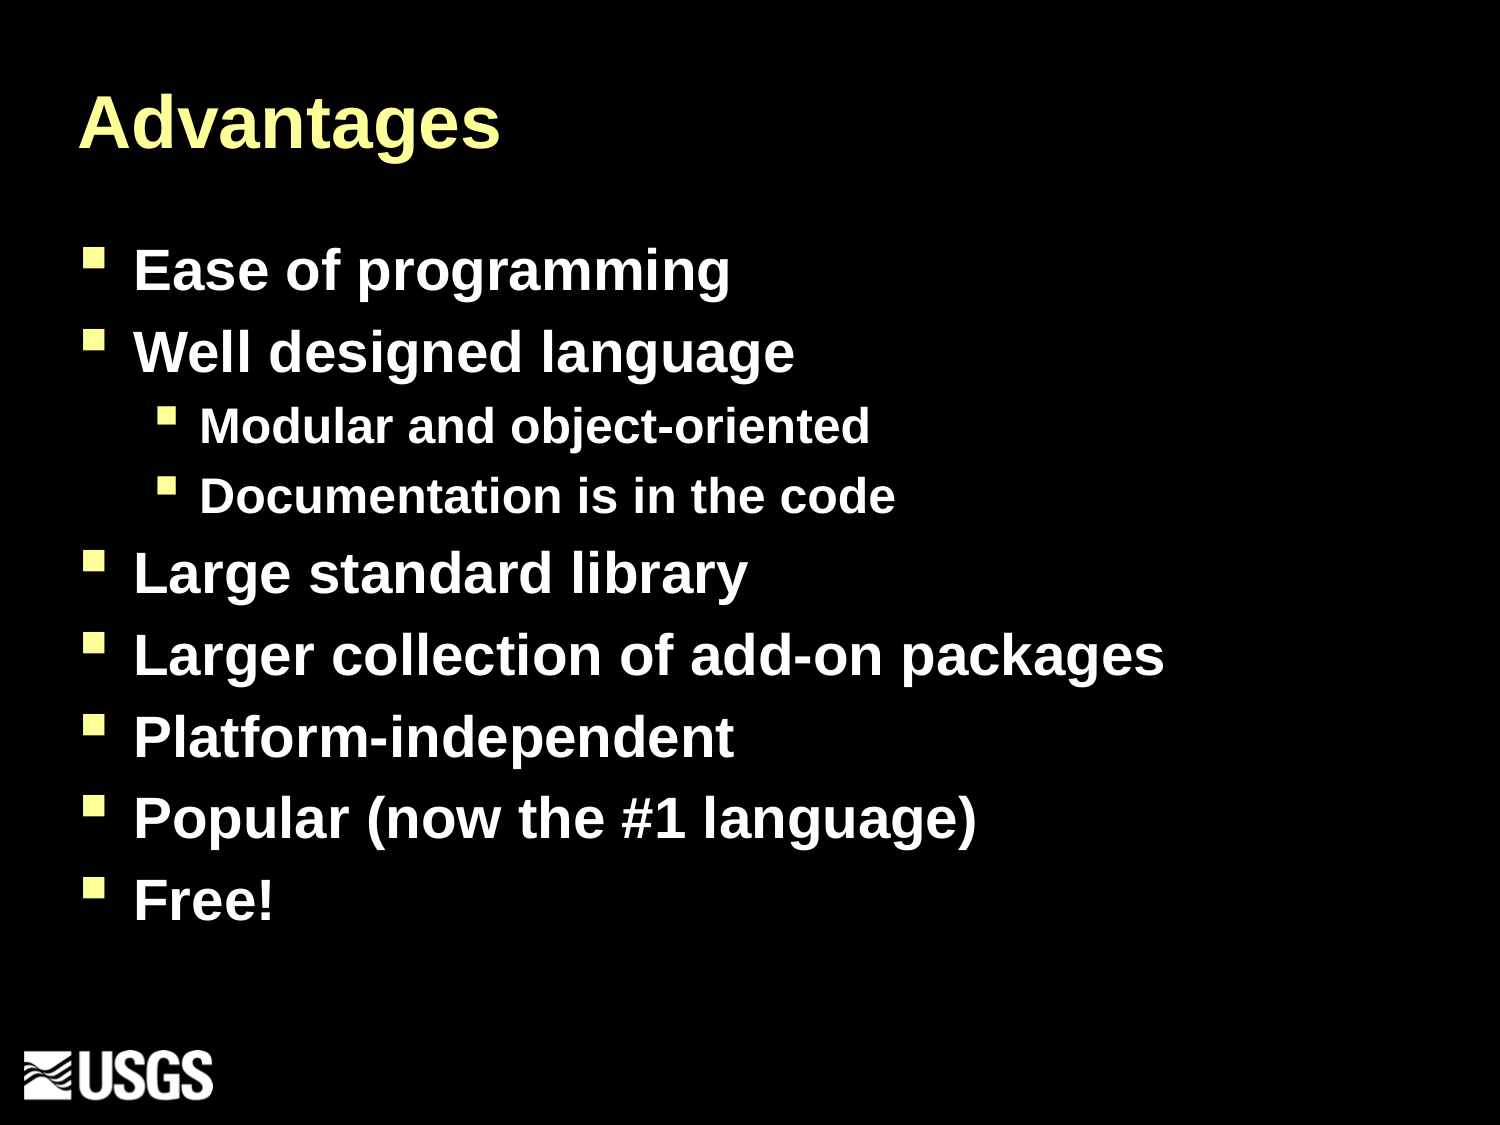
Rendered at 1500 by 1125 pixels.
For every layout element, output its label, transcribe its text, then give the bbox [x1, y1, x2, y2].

list Ease of programming Well designed language Modular and object-oriented Documentation is in the code Large standard library Larger collection of add-on packages Platform-independent Popular (now the #1 language) Free! [62, 224, 1425, 963]
title Advantages [62, 24, 1425, 213]
